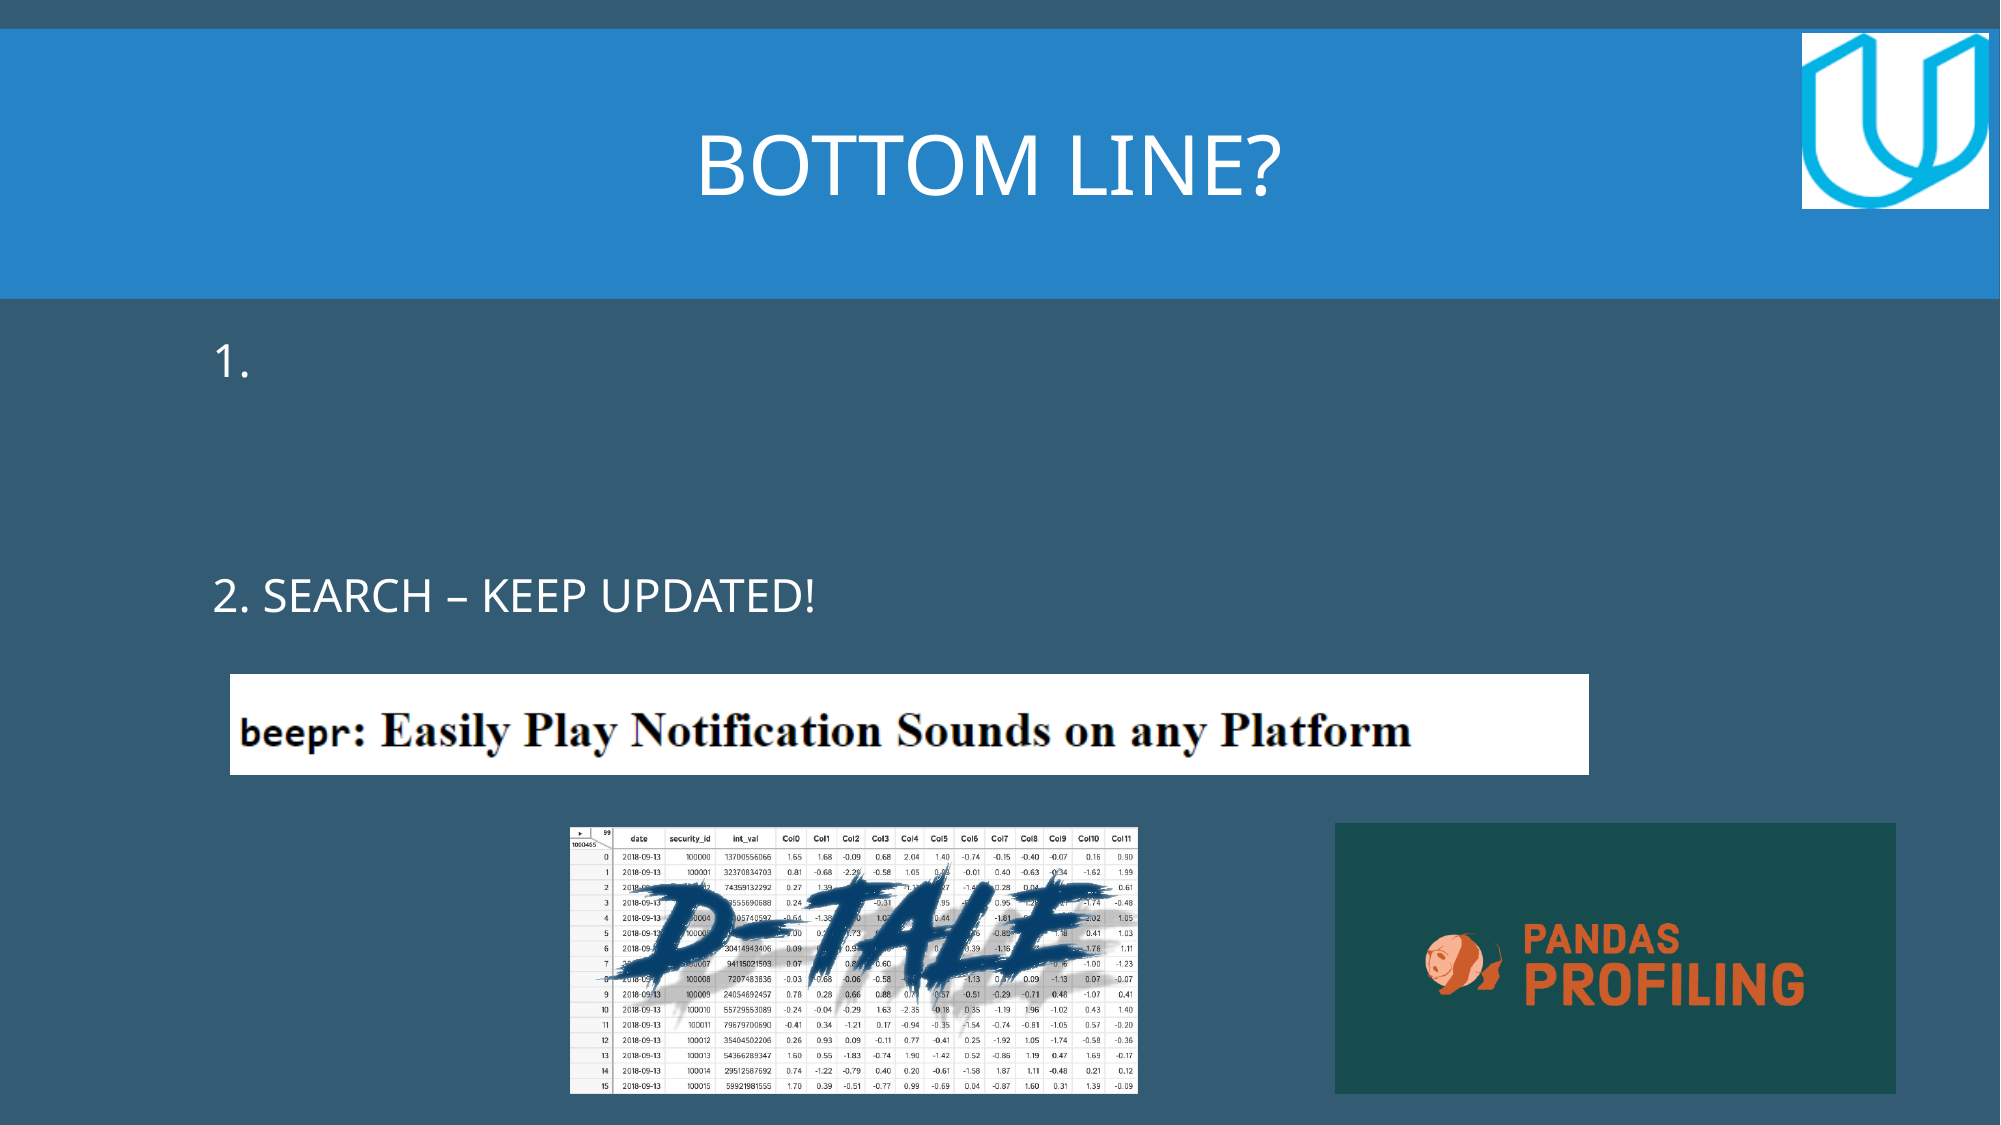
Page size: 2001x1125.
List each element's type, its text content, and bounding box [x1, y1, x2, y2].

picture [569, 826, 1138, 1094]
picture [1816, 47, 1912, 197]
picture [1335, 823, 1897, 1094]
list 1. 2. SEARCH – KEEP UPDATED! [197, 329, 1803, 1020]
title Bottom line? [197, 46, 1803, 295]
picture [1803, 159, 1866, 209]
picture [230, 674, 1589, 776]
picture [1933, 47, 1974, 167]
picture [1802, 33, 1989, 167]
picture [1876, 124, 1989, 209]
